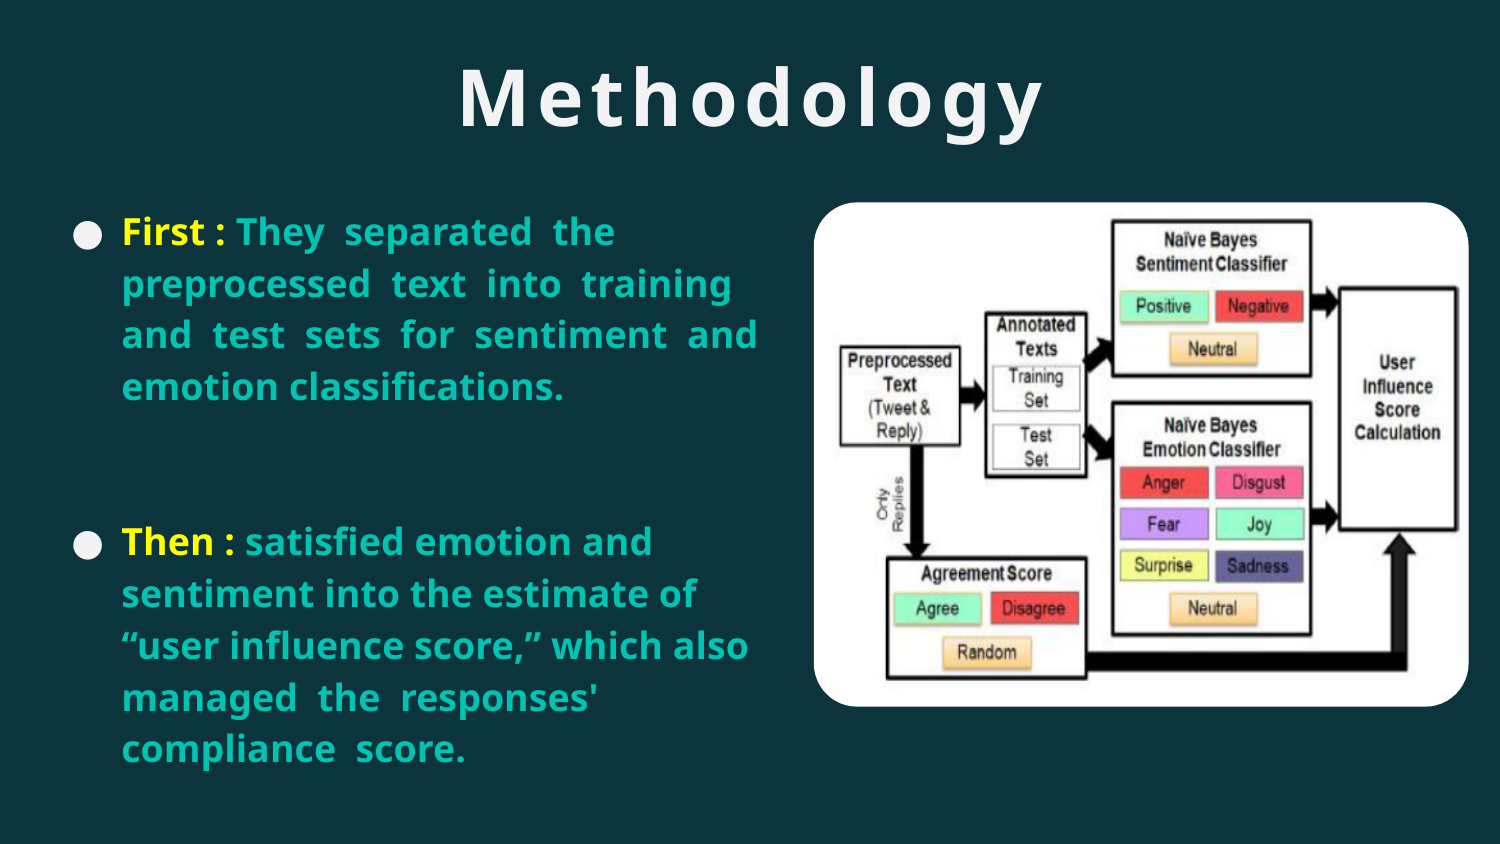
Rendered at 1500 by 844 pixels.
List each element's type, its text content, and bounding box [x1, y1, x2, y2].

list First : They separated the preprocessed text into training and test sets for sentiment and emotion classifications. Then : satisfied emotion and sentiment into the estimate of “user influence score,” which also managed the responses' compliance score. [31, 141, 785, 768]
title Methodology [73, 32, 1427, 158]
picture [813, 202, 1469, 707]
